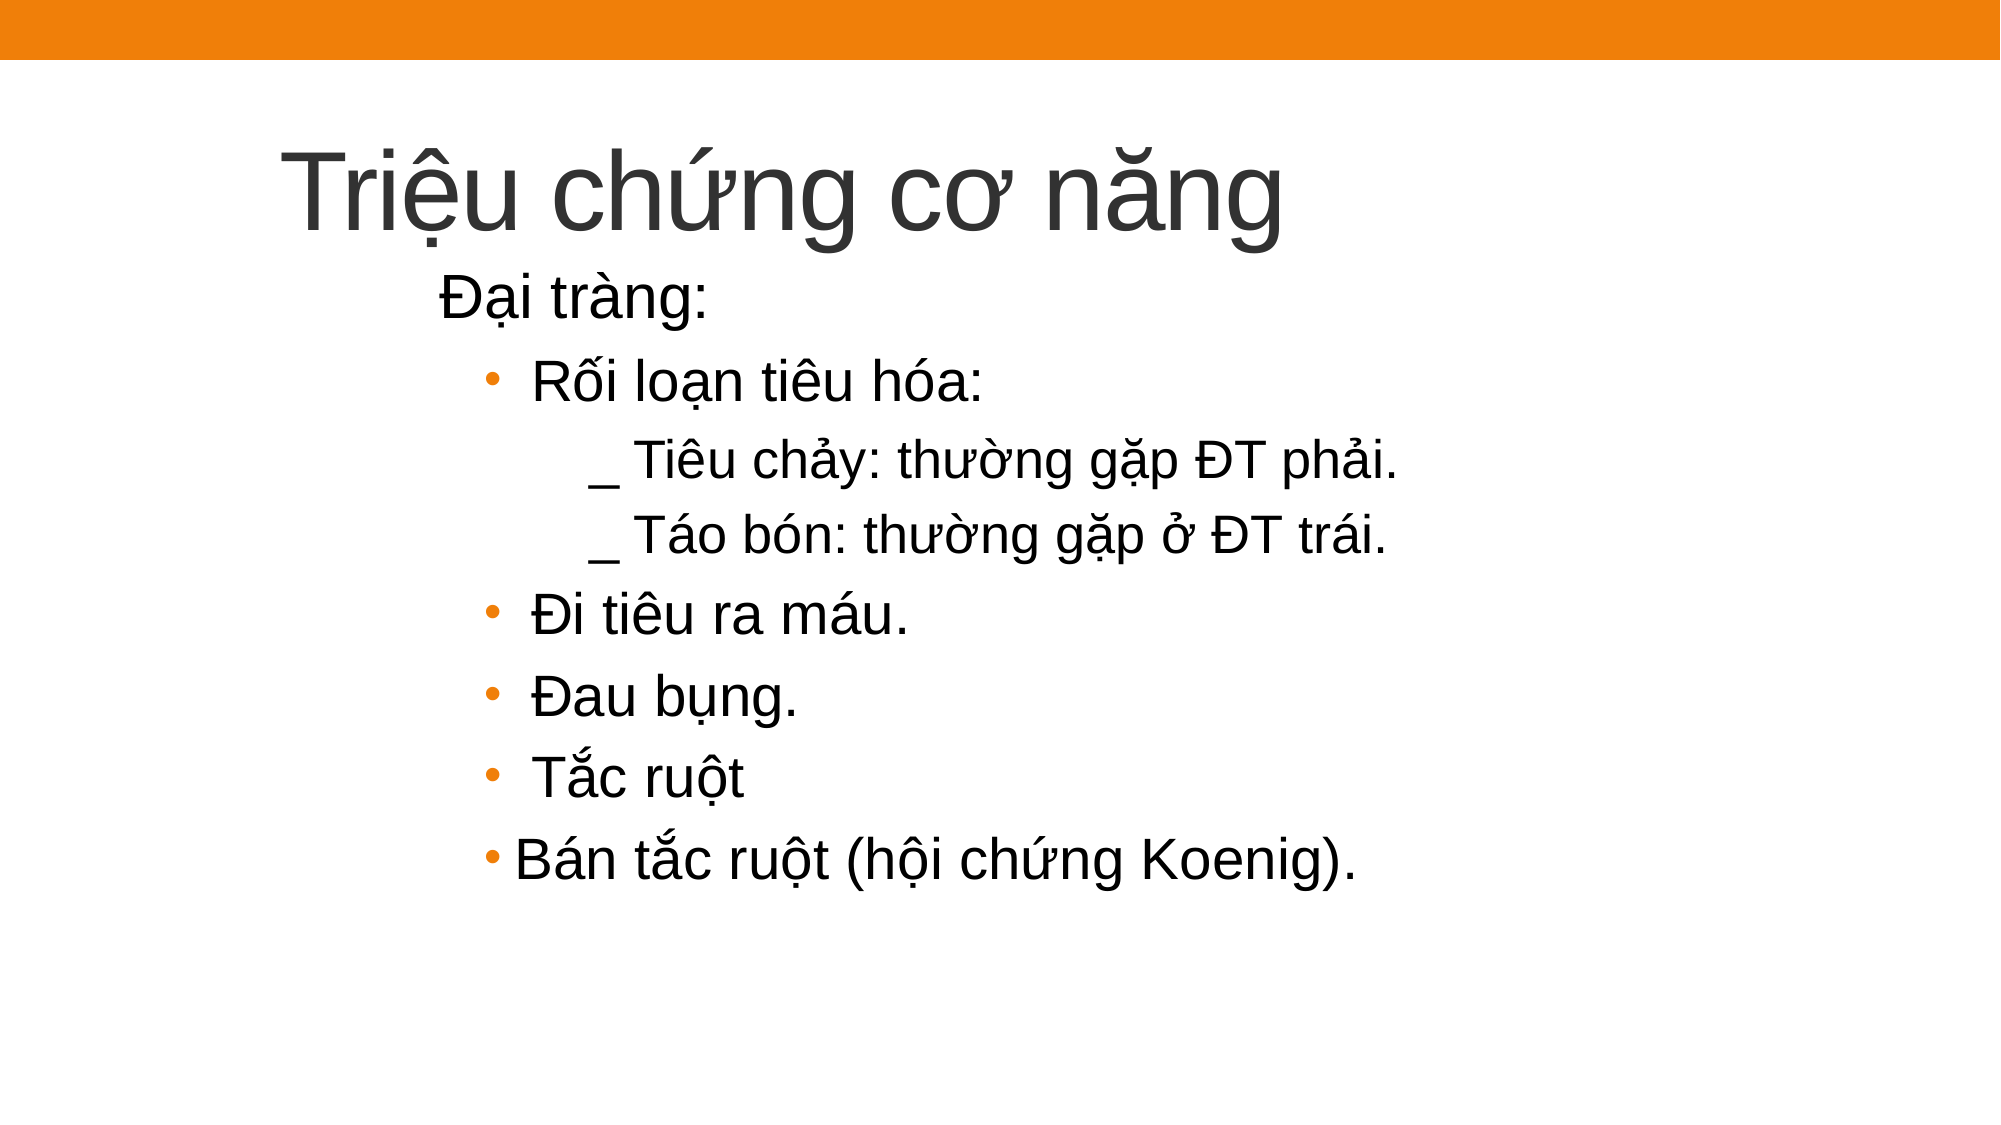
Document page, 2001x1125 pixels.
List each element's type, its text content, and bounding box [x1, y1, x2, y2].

list Đại tràng: Rối loạn tiêu hóa: _ Tiêu chảy: thường gặp ĐT phải. _ Táo bón: thường gặp ở ĐT trái. Đi tiêu ra máu. Đau bụng. Tắc ruột Bán tắc ruột (hội chứng Koenig). [424, 249, 2000, 1125]
title Triệu chứng cơ năng [264, 80, 1727, 291]
